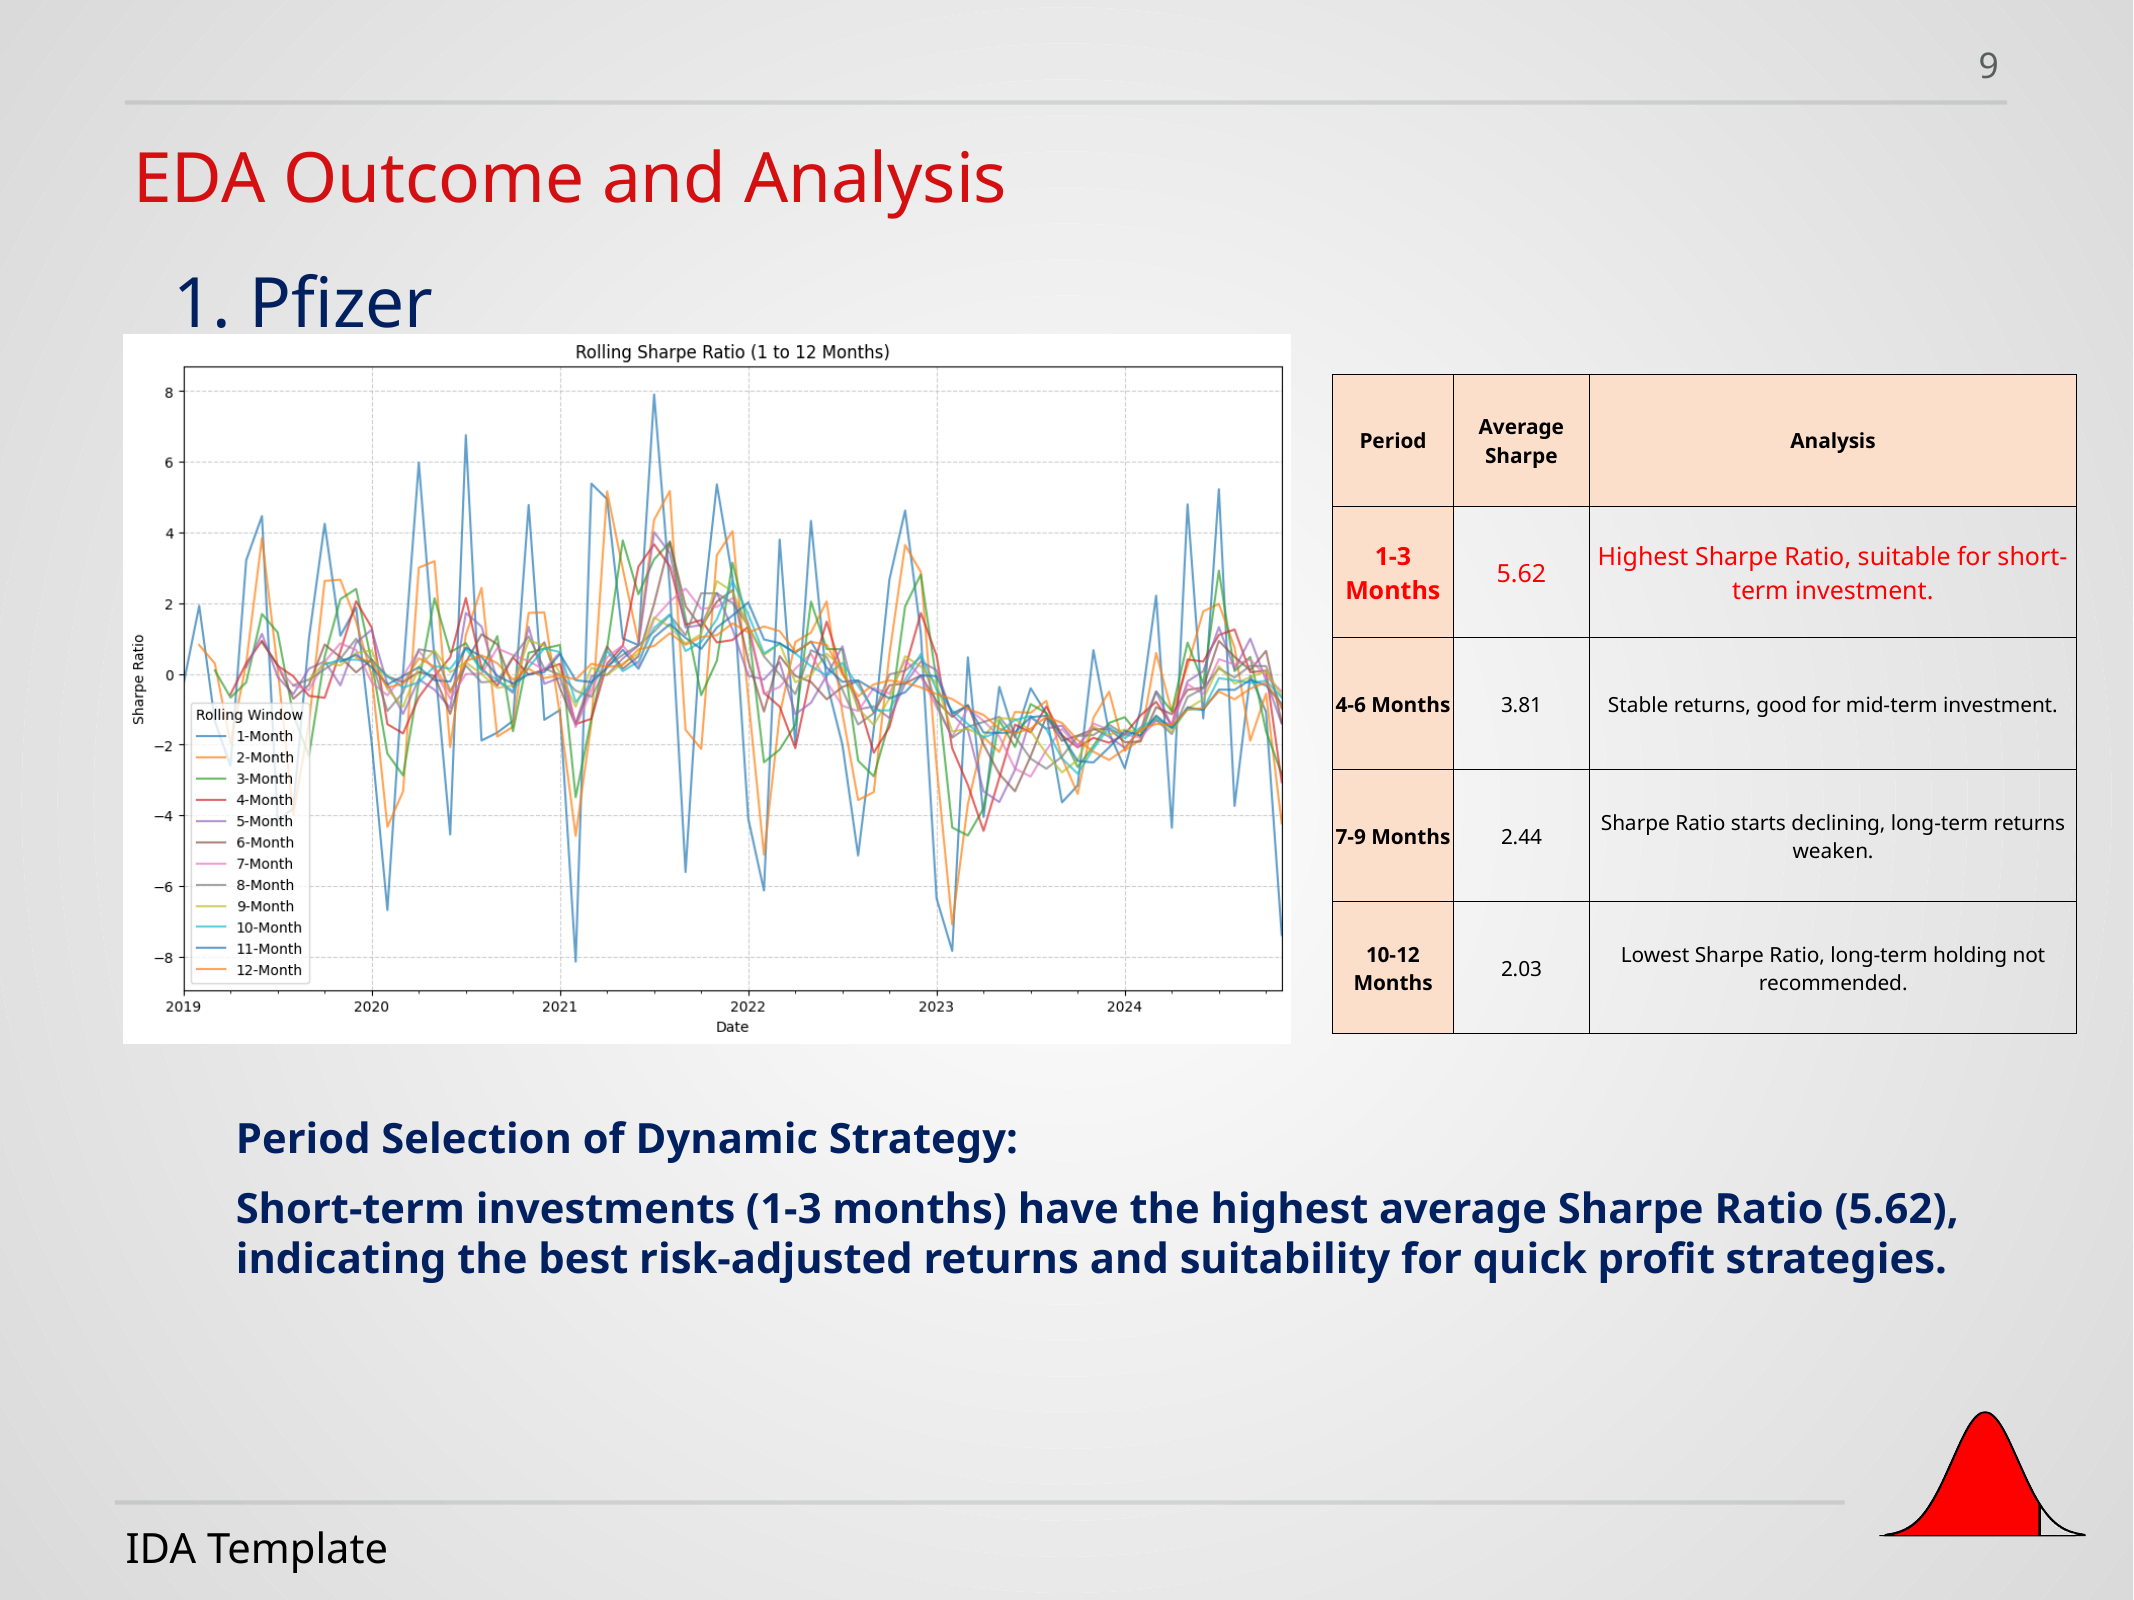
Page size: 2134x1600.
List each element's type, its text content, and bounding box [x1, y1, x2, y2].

table_cell 7-9 Months [1333, 770, 1453, 901]
list IDA Template [116, 1514, 1017, 1581]
table_cell Lowest Sharpe Ratio, long-term holding not recommended. [1590, 902, 2076, 1033]
table_cell 3.81 [1454, 638, 1589, 769]
table_cell Stable returns, good for mid-term investment. [1590, 638, 2076, 769]
picture [1879, 1411, 2086, 1537]
list EDA Outcome and Analysis [124, 124, 2007, 226]
table_cell Highest Sharpe Ratio, suitable for short-term investment. [1590, 507, 2076, 637]
table_cell 2.44 [1454, 770, 1589, 901]
table_cell 1-3 Months [1333, 507, 1453, 637]
text_box 1. Pfizer [165, 249, 2047, 350]
table_cell 10-12 Months [1333, 902, 1453, 1033]
text_box Period Selection of Dynamic Strategy: Short-term investments (1-3 months) have the highest average Sharpe Ratio (5.62), indicating the best risk-adjusted returns and suitability for quick profit strategies. [227, 1053, 2077, 1391]
picture [123, 334, 1292, 1044]
table_cell 2.03 [1454, 902, 1589, 1033]
table_cell Sharpe Ratio starts declining, long-term returns weaken. [1590, 770, 2076, 901]
table_cell 5.62 [1454, 507, 1589, 637]
table_header Period [1333, 375, 1453, 506]
table_header Average Sharpe [1454, 375, 1589, 506]
slide_number 9 [1925, 34, 2008, 101]
table_header Analysis [1590, 375, 2076, 506]
table_cell 4-6 Months [1333, 638, 1453, 769]
